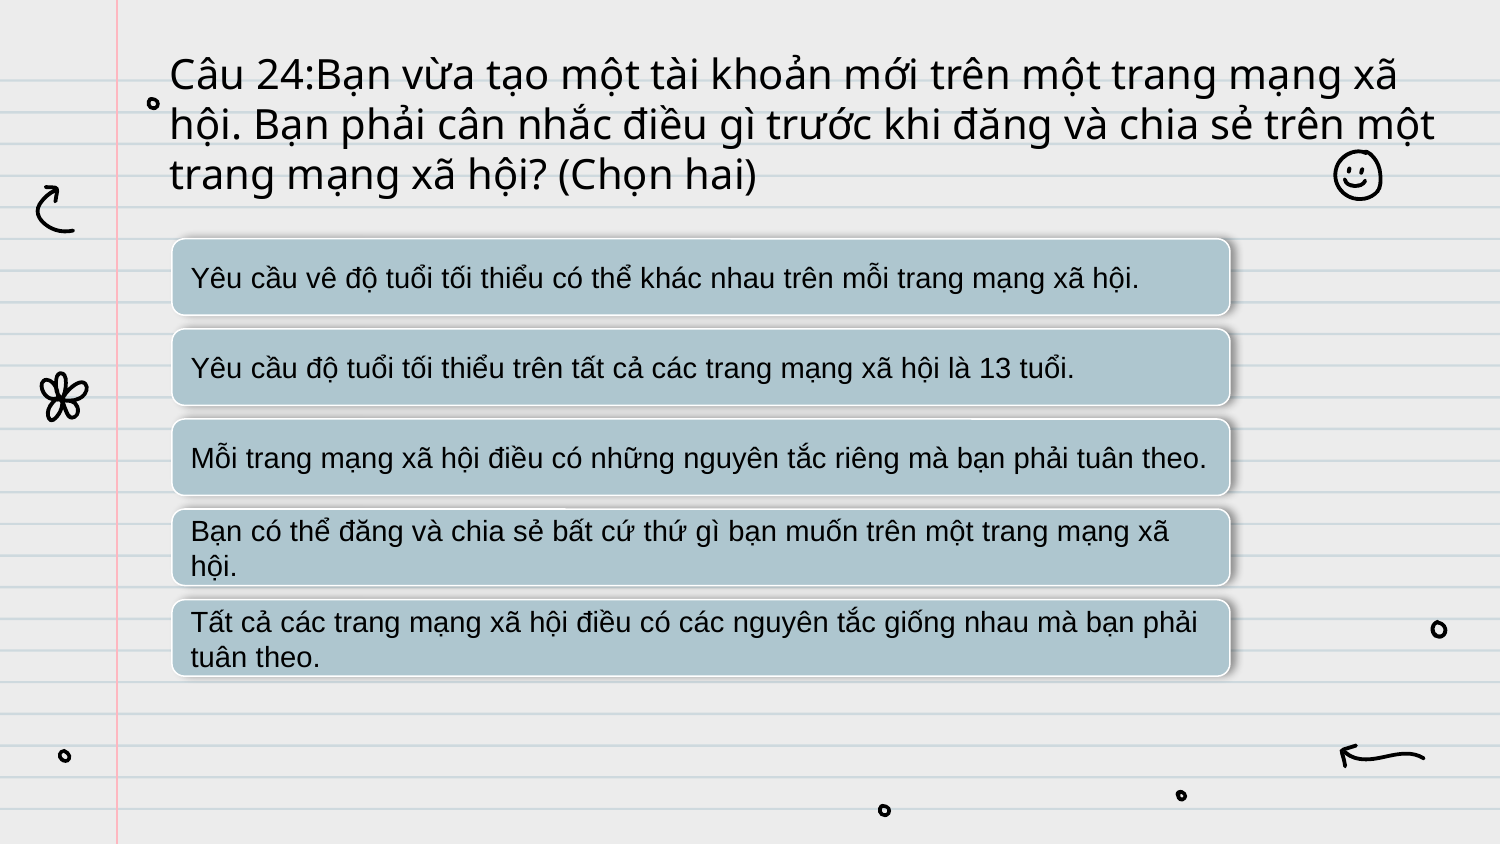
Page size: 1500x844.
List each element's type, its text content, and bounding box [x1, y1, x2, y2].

text_box Tất cả các trang mạng xã hội điều có các nguyên tắc giống nhau mà bạn phải tuân theo. [171, 599, 1230, 677]
text_box Bạn có thể đăng và chia sẻ bất cứ thứ gì bạn muốn trên một trang mạng xã hội. [171, 508, 1230, 586]
text_box Yêu cầu độ tuổi tối thiểu trên tất cả các trang mạng xã hội là 13 tuổi. [171, 328, 1230, 406]
title Câu 24:Bạn vừa tạo một tài khoản mới trên một trang mạng xã hội. Bạn phải cân nhắc điều gì trước khi đăng và chia sẻ trên một trang mạng xã hội? (Chọn hai) [154, 20, 1472, 226]
text_box Mỗi trang mạng xã hội điều có những nguyên tắc riêng mà bạn phải tuân theo. [171, 418, 1230, 496]
text_box Yêu cầu vê độ tuổi tối thiểu có thể khác nhau trên mỗi trang mạng xã hội. [171, 238, 1230, 316]
